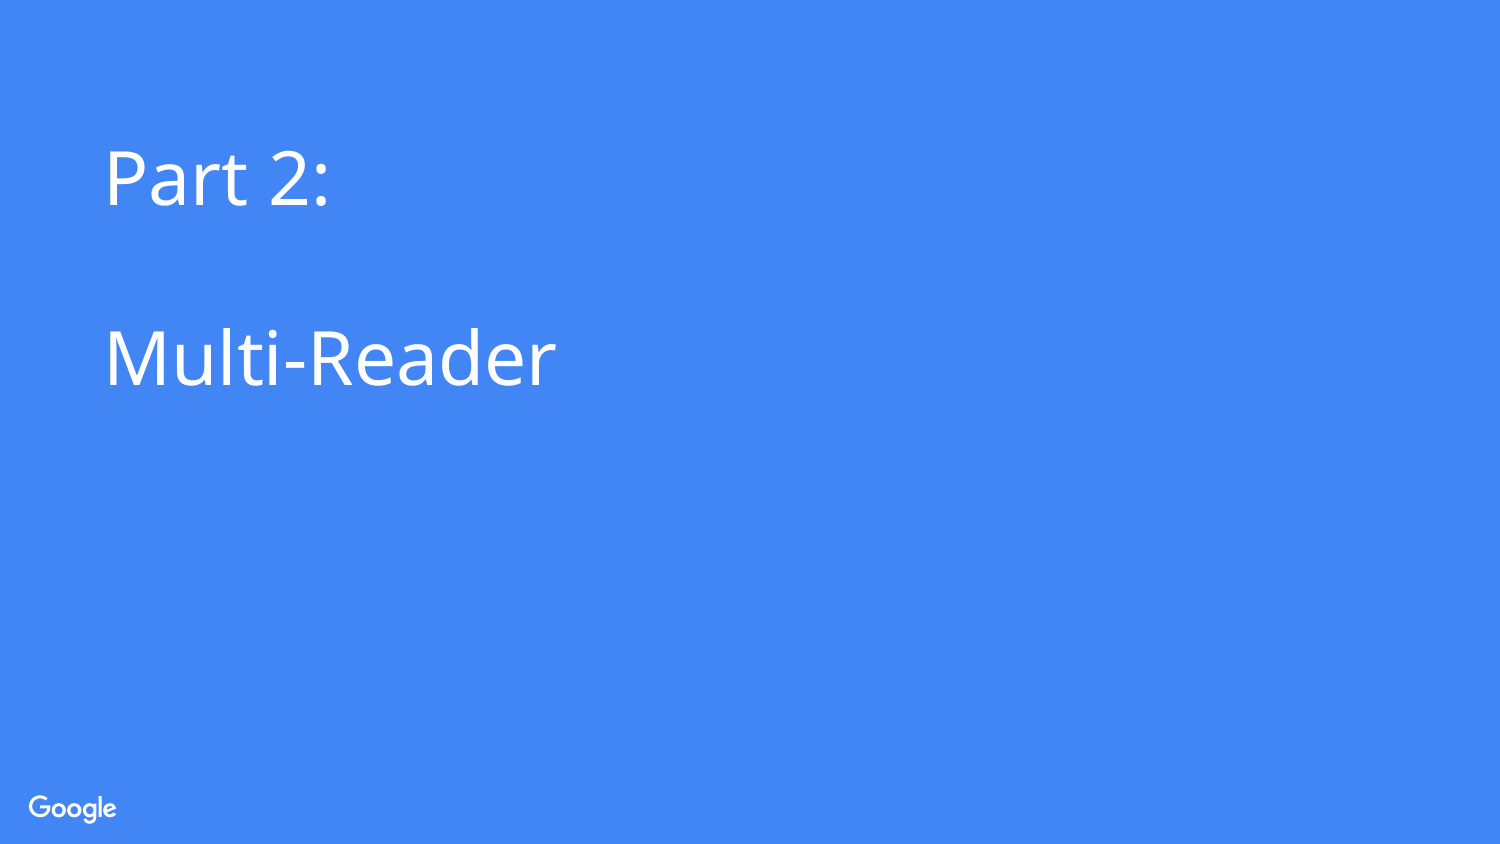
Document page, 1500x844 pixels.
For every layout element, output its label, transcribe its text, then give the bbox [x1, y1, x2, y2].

title Part 2: Multi-Reader [88, 115, 1407, 714]
